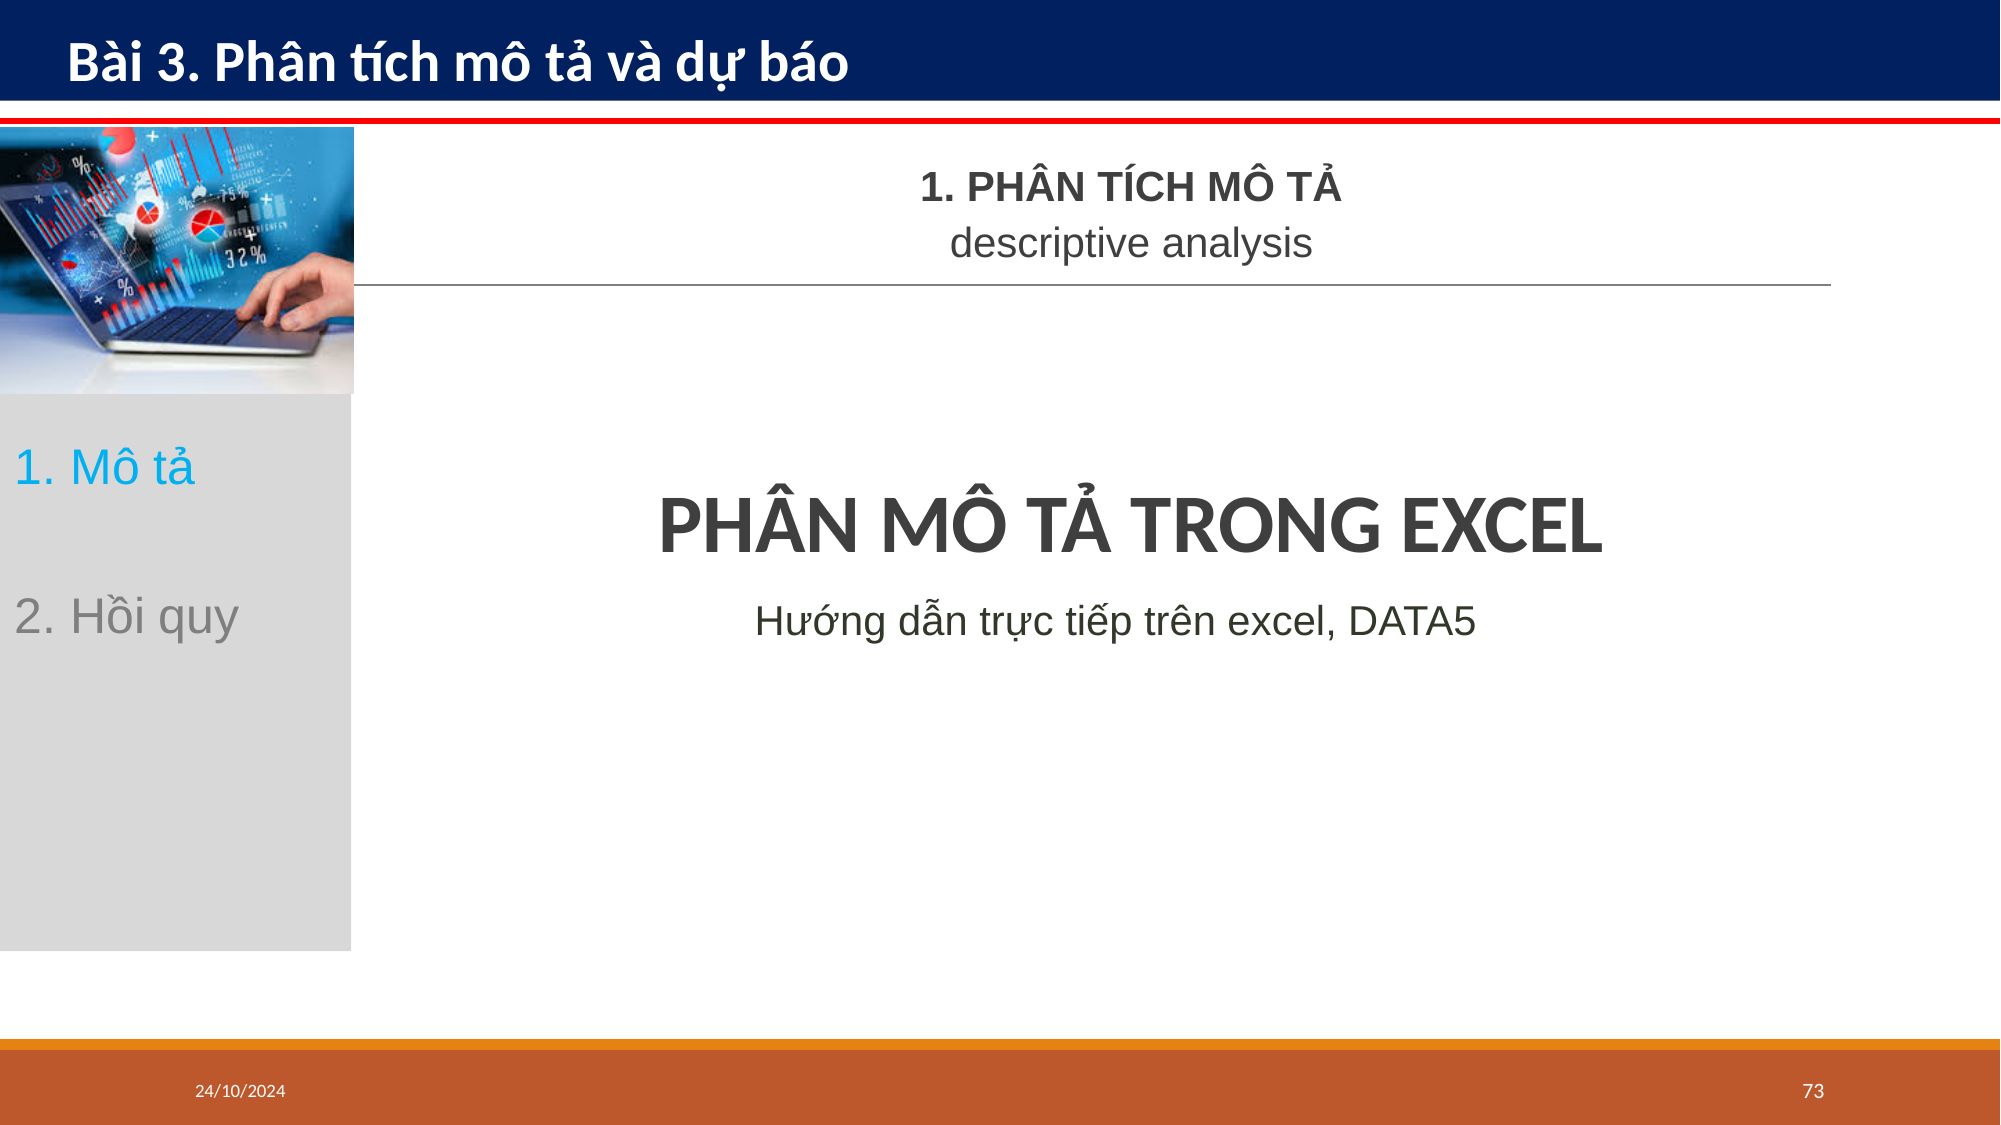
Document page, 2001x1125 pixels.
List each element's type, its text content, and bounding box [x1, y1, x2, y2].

picture [0, 127, 354, 394]
text_box 1. Mô tả 2. Hồi quy [0, 400, 352, 952]
text_box Bài 3. Phân tích mô tả và dự báo [0, 0, 2000, 101]
text_box 1. PHÂN TÍCH MÔ TẢ descriptive analysis [559, 146, 1704, 274]
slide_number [180, 1059, 586, 1120]
slide_number ‹#› [1624, 1059, 1840, 1120]
text_box Hướng dẫn trực tiếp trên excel, DATA5 [739, 575, 1581, 651]
text_box PHÂN MÔ TẢ TRONG EXCEL [472, 461, 1791, 577]
